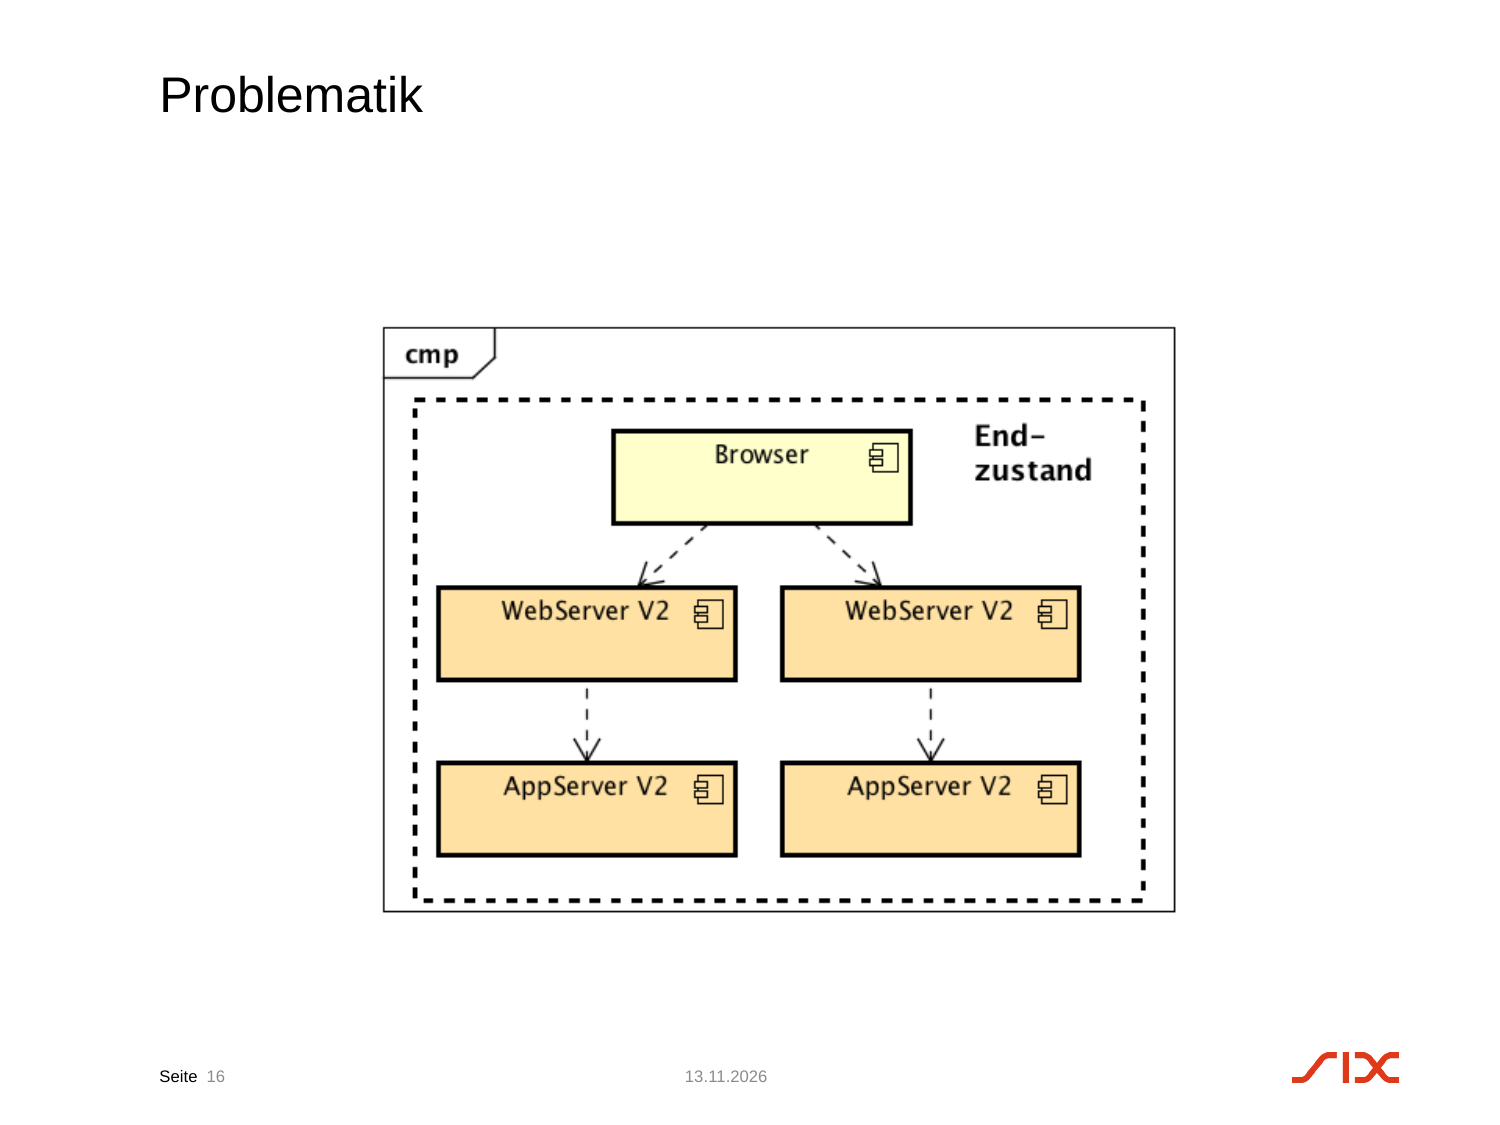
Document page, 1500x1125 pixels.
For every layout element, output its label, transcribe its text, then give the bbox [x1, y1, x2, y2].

picture [1292, 1052, 1399, 1083]
title Problematik [159, 62, 1400, 173]
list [362, 307, 1196, 933]
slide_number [685, 1065, 987, 1086]
slide_number 16 [206, 1065, 308, 1086]
